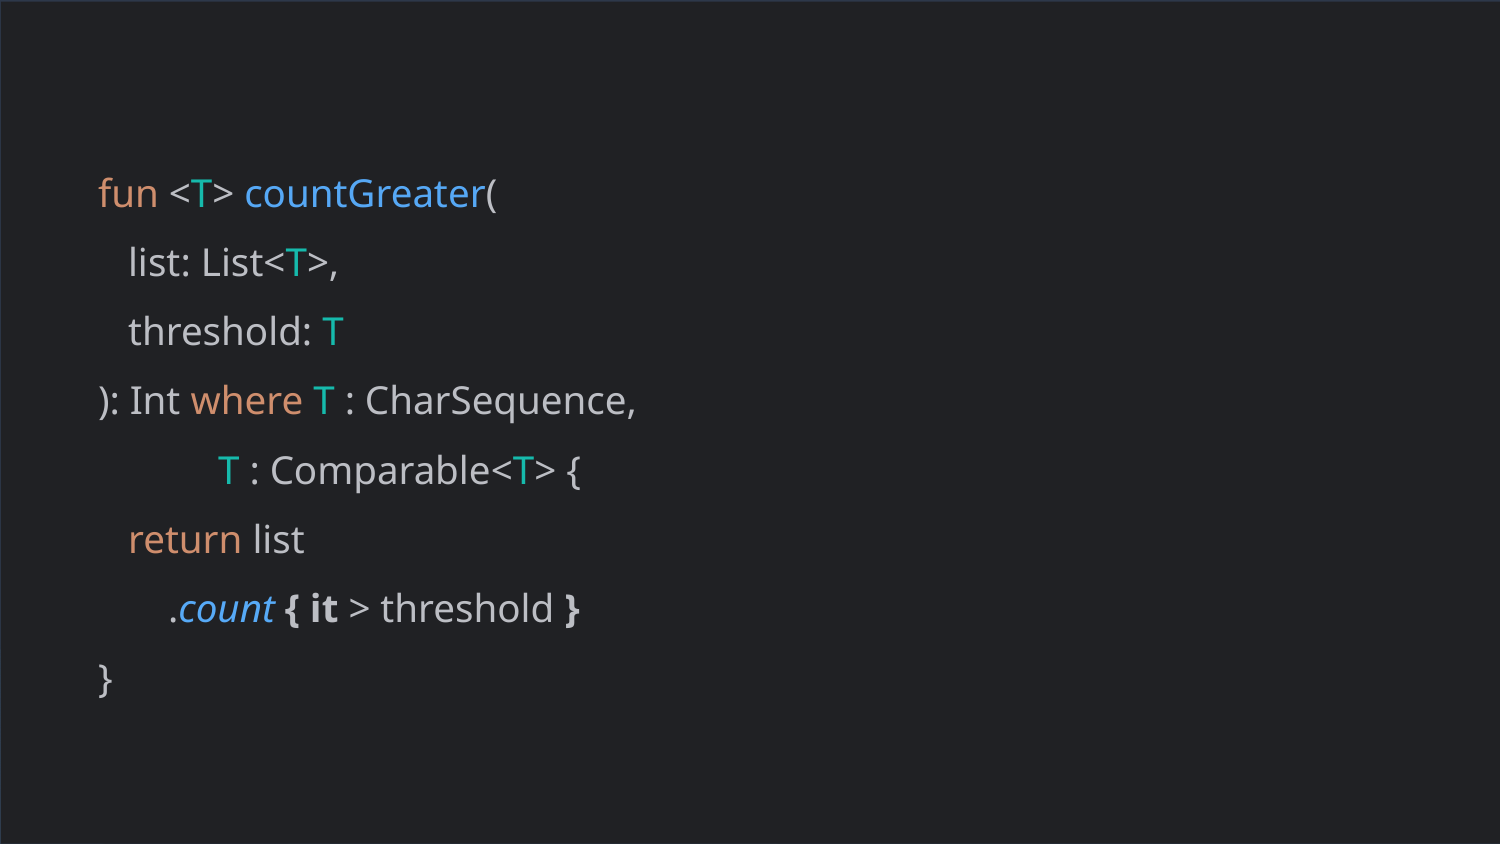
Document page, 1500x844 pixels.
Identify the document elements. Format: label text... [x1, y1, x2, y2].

list fun <T> countGreater( list: List<T>, threshold: T ): Int where T : CharSequence, T : Comparable<T> { return list .count { it > threshold } } [98, 57, 1500, 789]
text_box [0, 1, 1500, 844]
